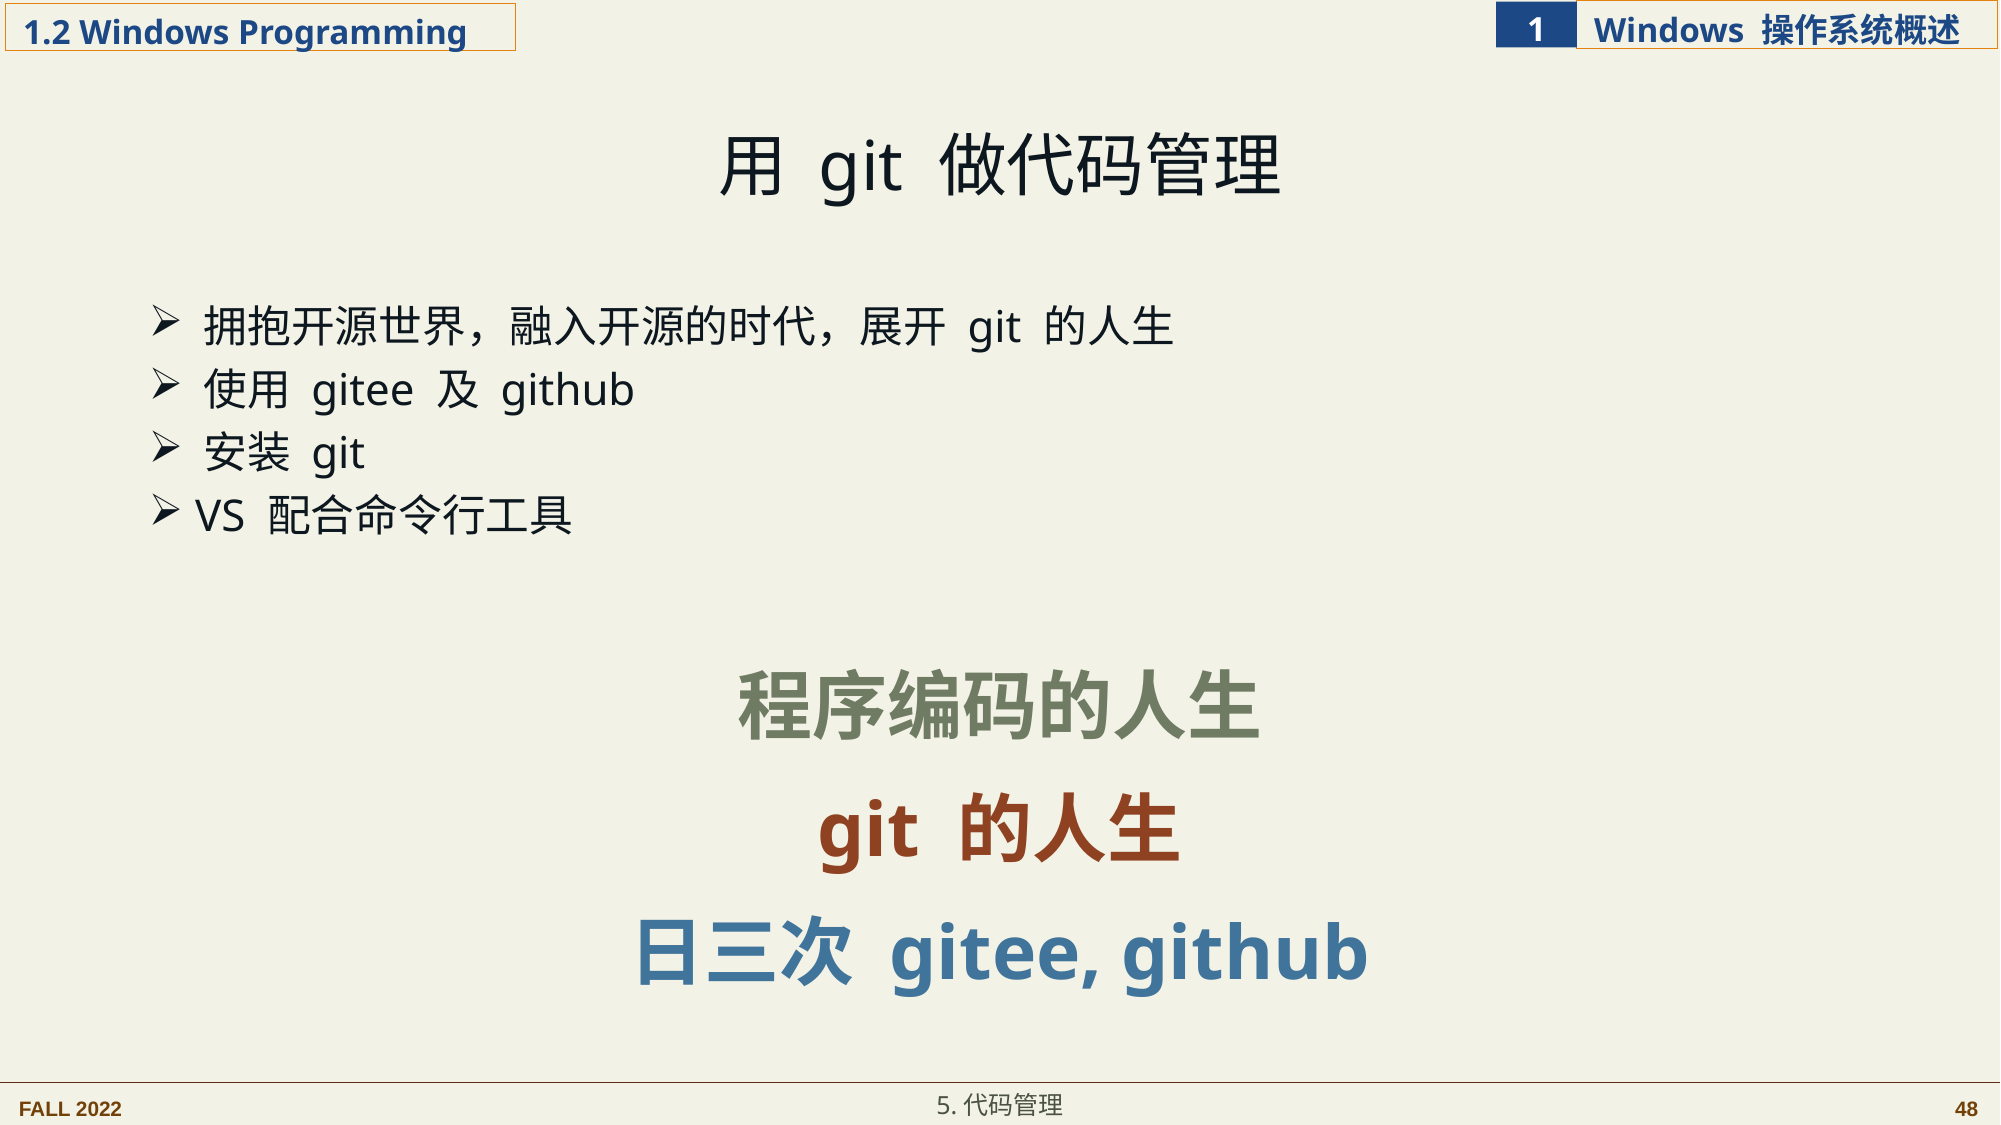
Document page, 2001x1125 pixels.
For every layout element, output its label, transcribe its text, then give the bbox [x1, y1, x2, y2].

text_box 程序编码的人生 git 的人生 日三次 gitee, github [415, 633, 1584, 1002]
title 用 git 做代码管理 [137, 59, 1863, 278]
text_box 5.代码管理 [249, 1076, 1751, 1125]
list 拥抱开源世界，融入开源的时代，展开 git 的人生 使用 gitee 及 github 安装 git VS 配合命令行工具 [137, 299, 1863, 1014]
